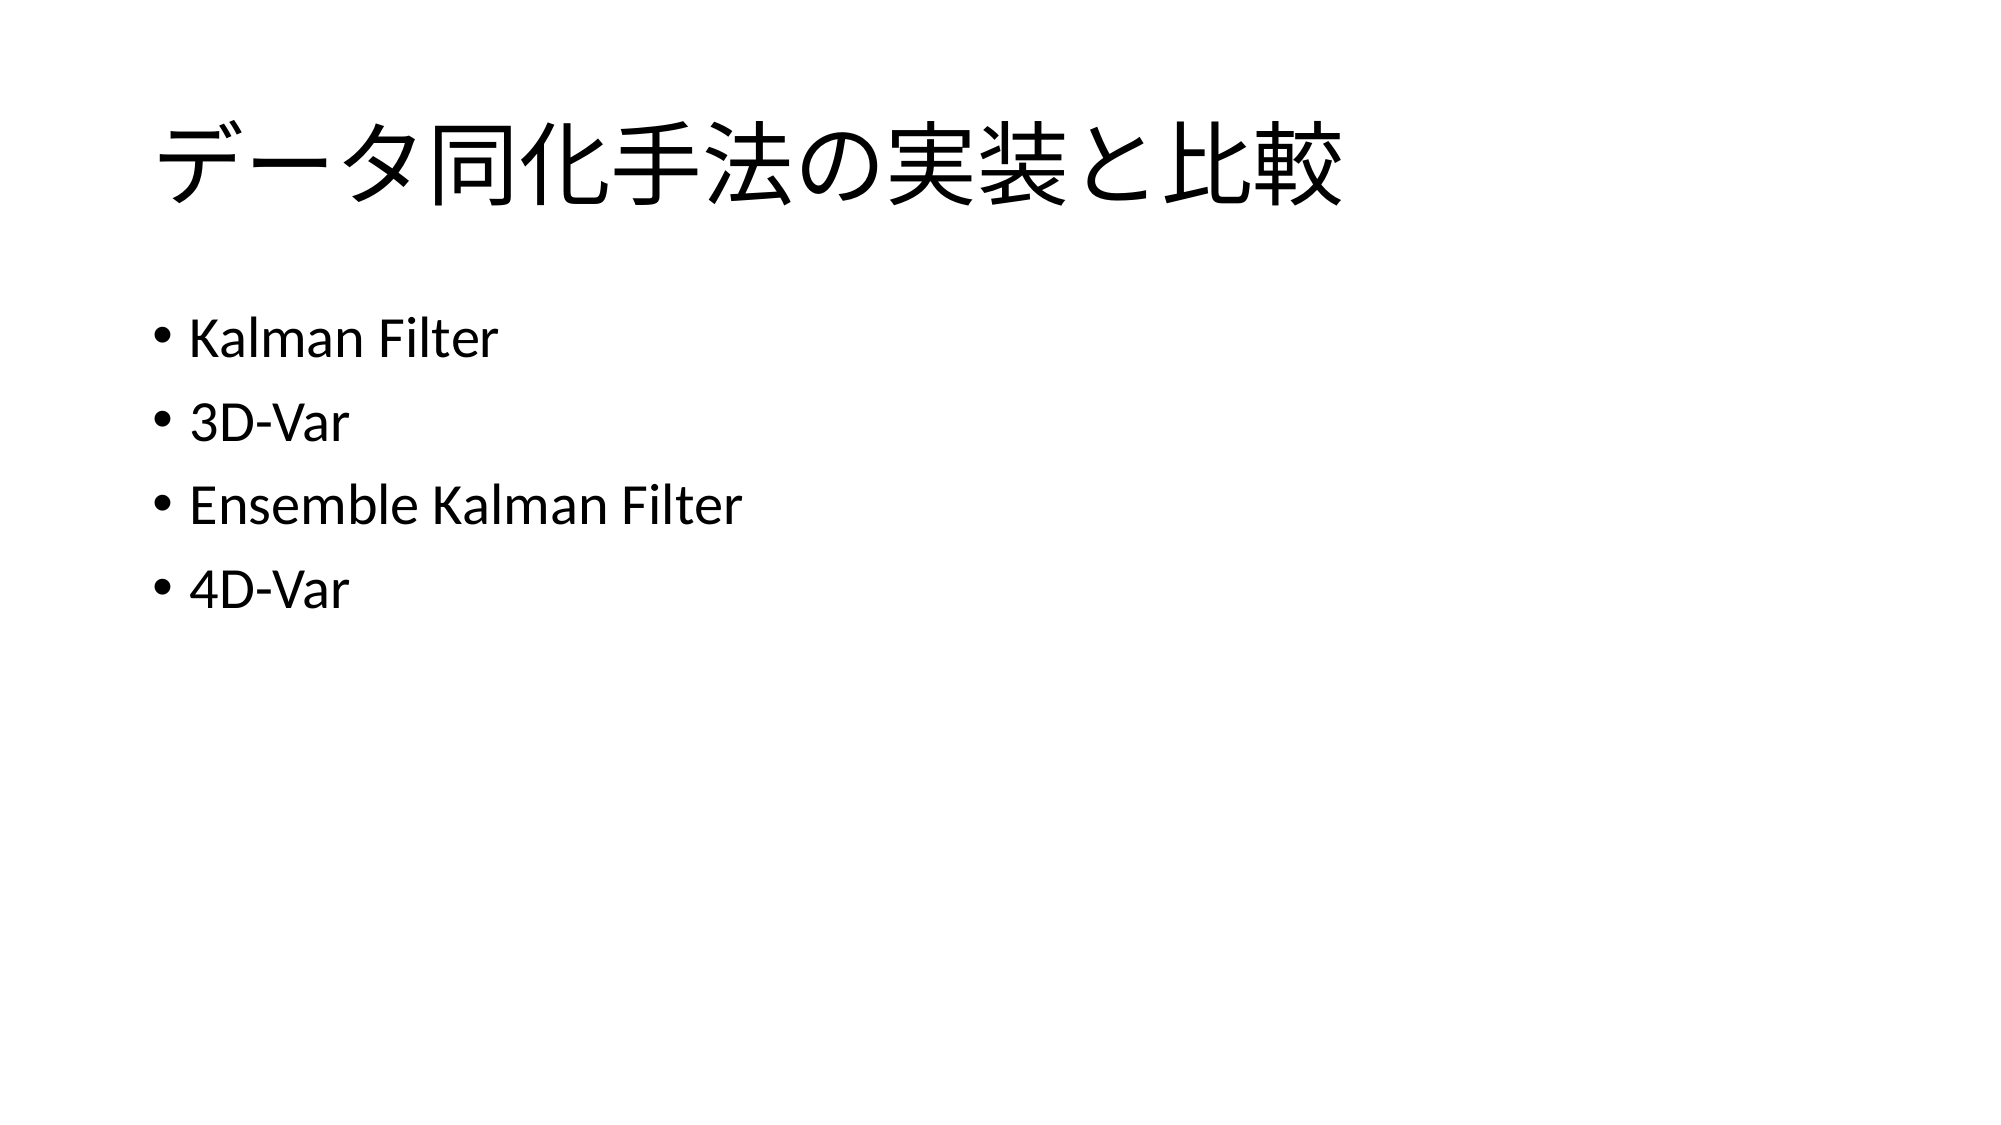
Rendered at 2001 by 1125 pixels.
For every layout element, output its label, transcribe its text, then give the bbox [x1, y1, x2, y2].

list Kalman Filter 3D-Var Ensemble Kalman Filter 4D-Var [137, 299, 1863, 1014]
title データ同化手法の実装と比較 [137, 59, 1863, 278]
